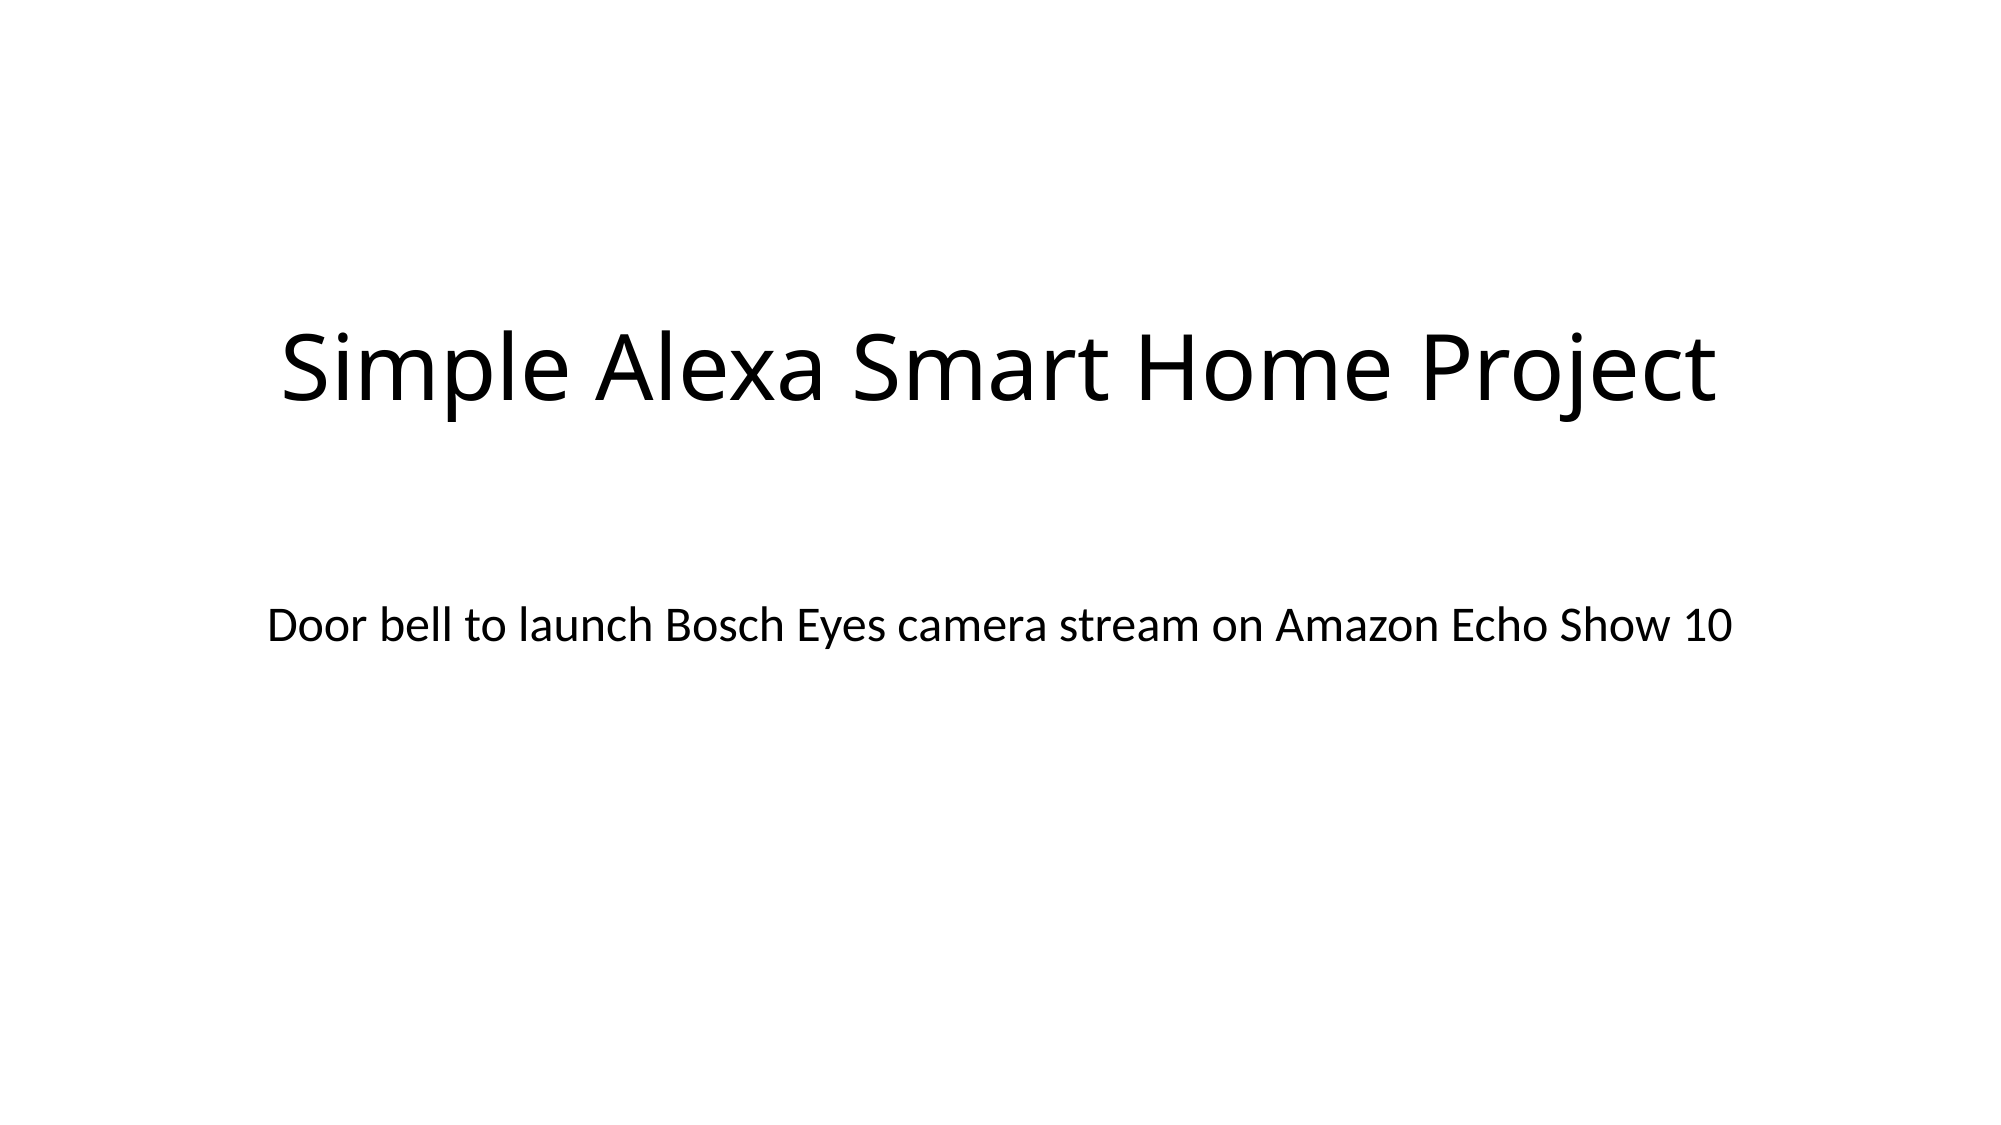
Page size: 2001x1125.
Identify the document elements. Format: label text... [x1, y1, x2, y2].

title Simple Alexa Smart Home Project [249, 184, 1750, 428]
subtitle Door bell to launch Bosch Eyes camera stream on Amazon Echo Show 10 [249, 590, 1750, 863]
